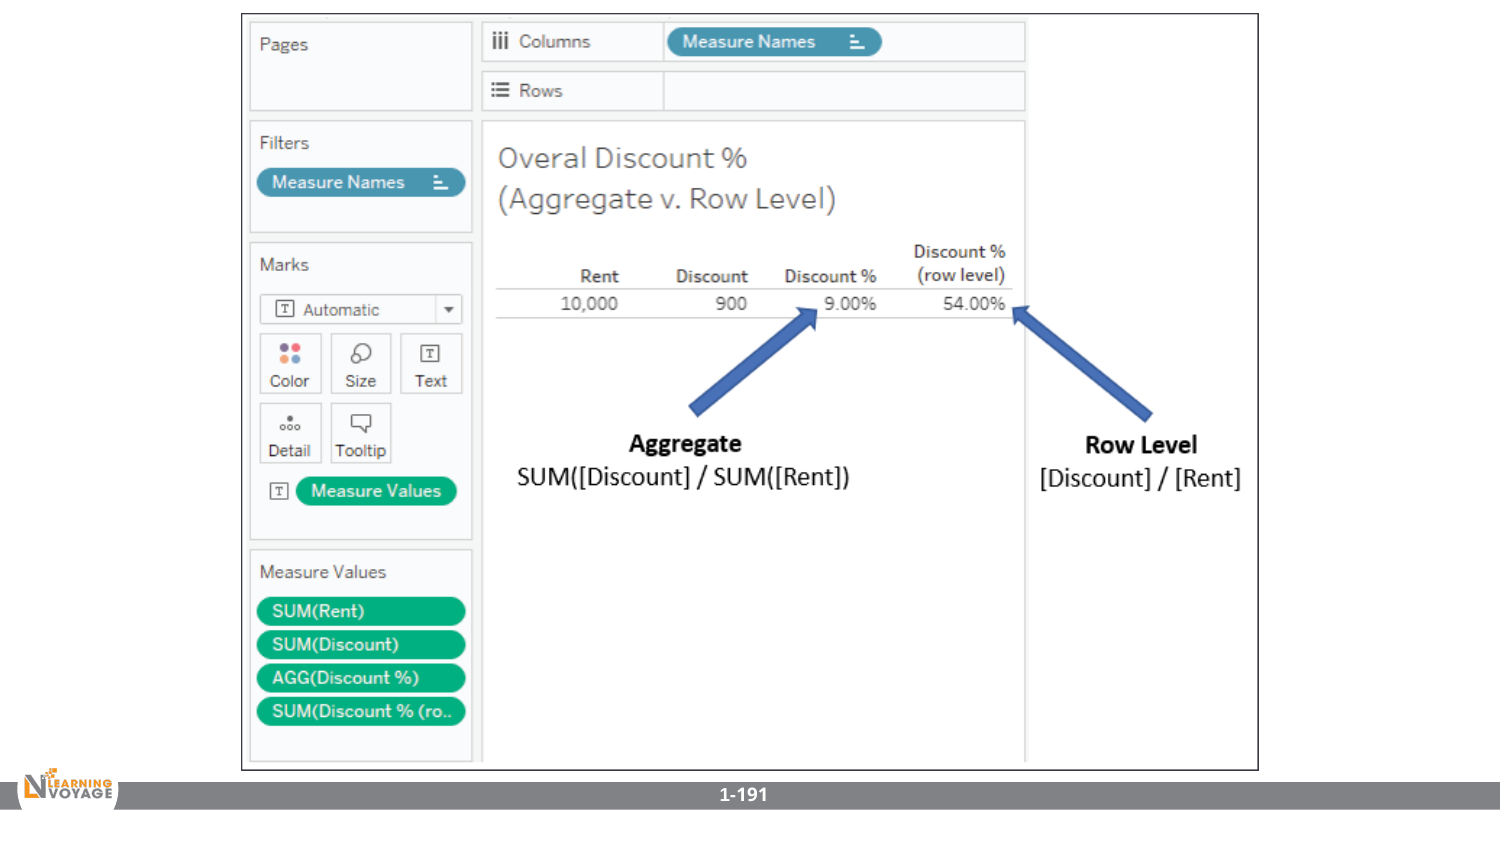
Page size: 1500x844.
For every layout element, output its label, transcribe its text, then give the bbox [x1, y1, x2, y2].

slide_number 1-191 [692, 771, 784, 821]
picture [0, 706, 144, 844]
picture [241, 13, 1259, 771]
